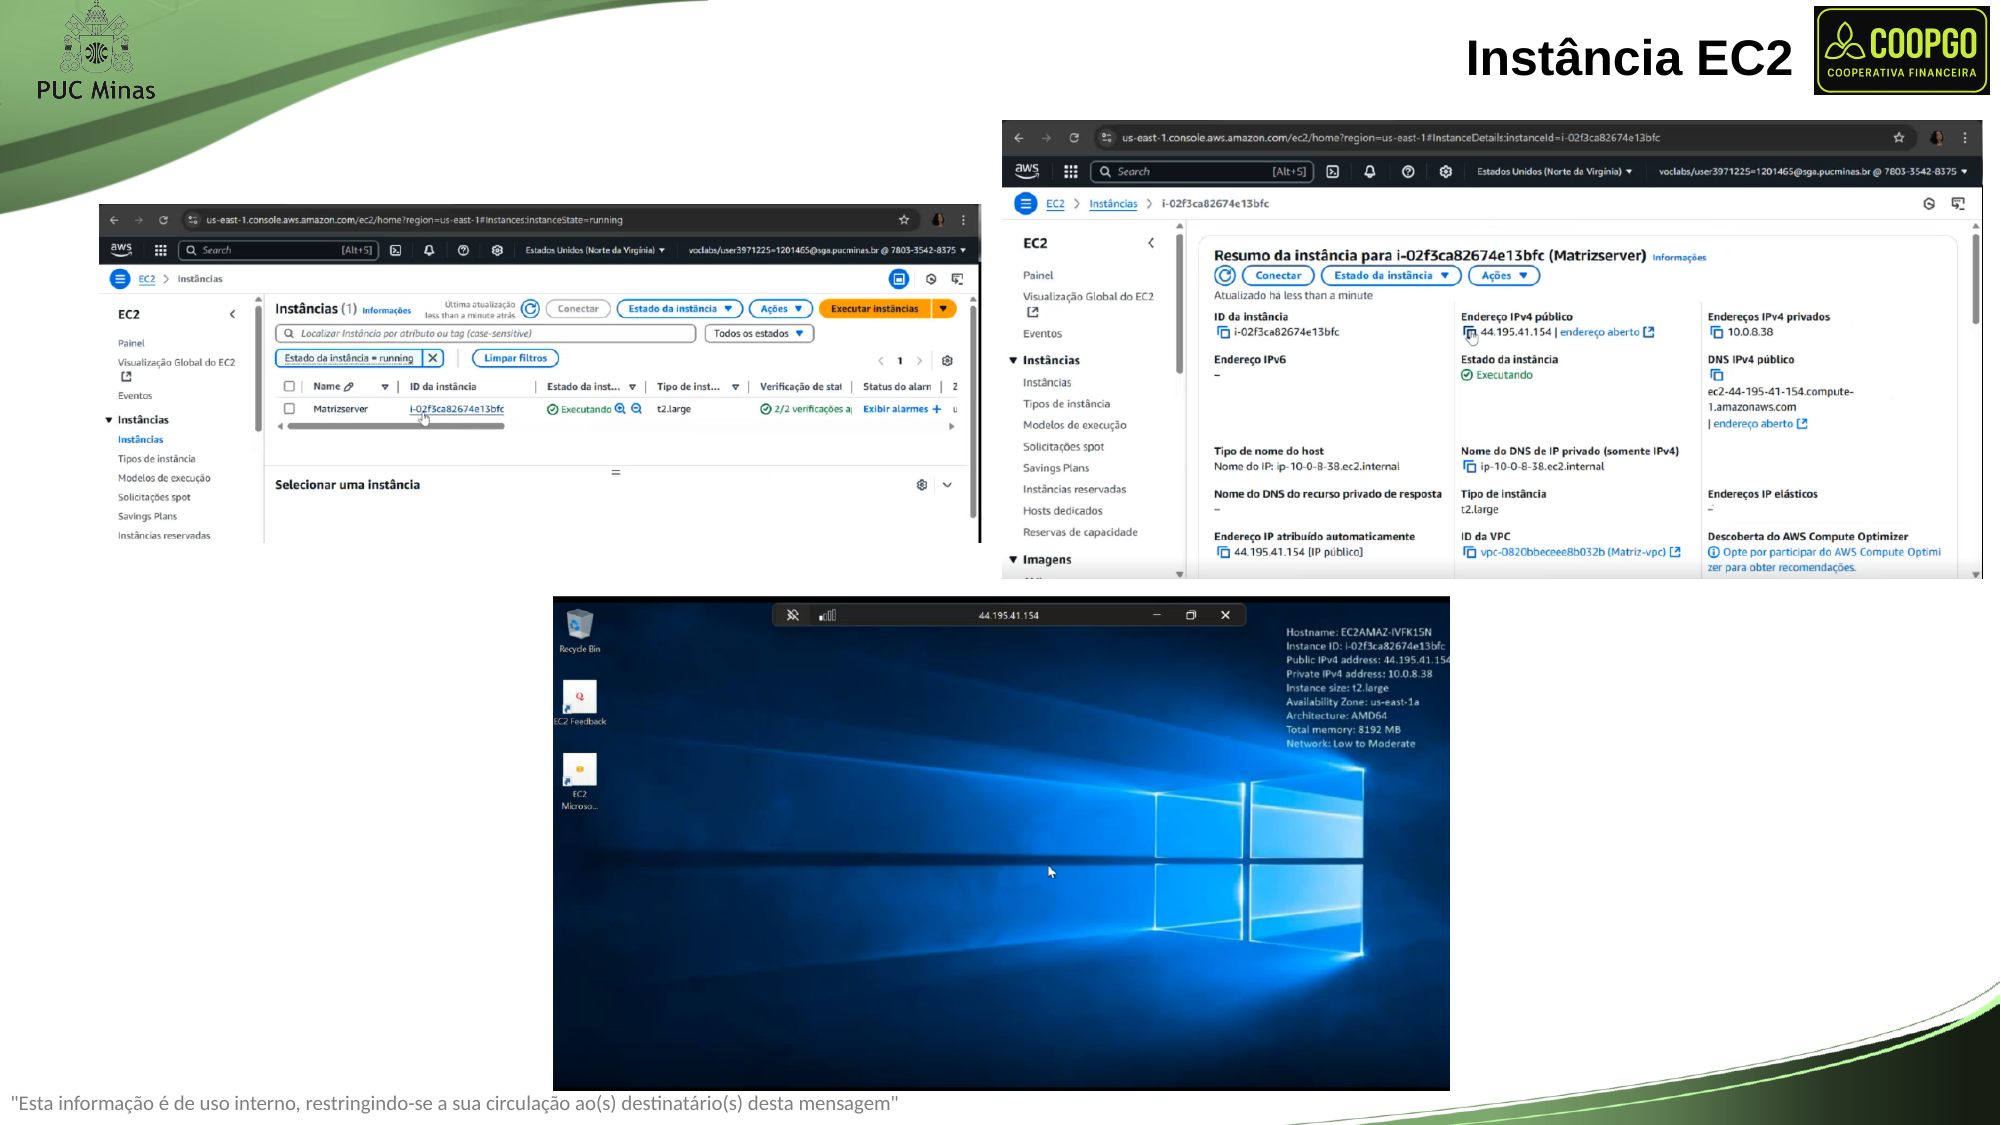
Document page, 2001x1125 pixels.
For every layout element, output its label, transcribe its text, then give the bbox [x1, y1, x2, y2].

picture [550, 593, 2000, 1125]
picture [999, 116, 1983, 580]
picture [1813, 6, 1990, 95]
picture [0, 0, 983, 543]
text_box Instância EC2 [1446, 17, 1811, 102]
